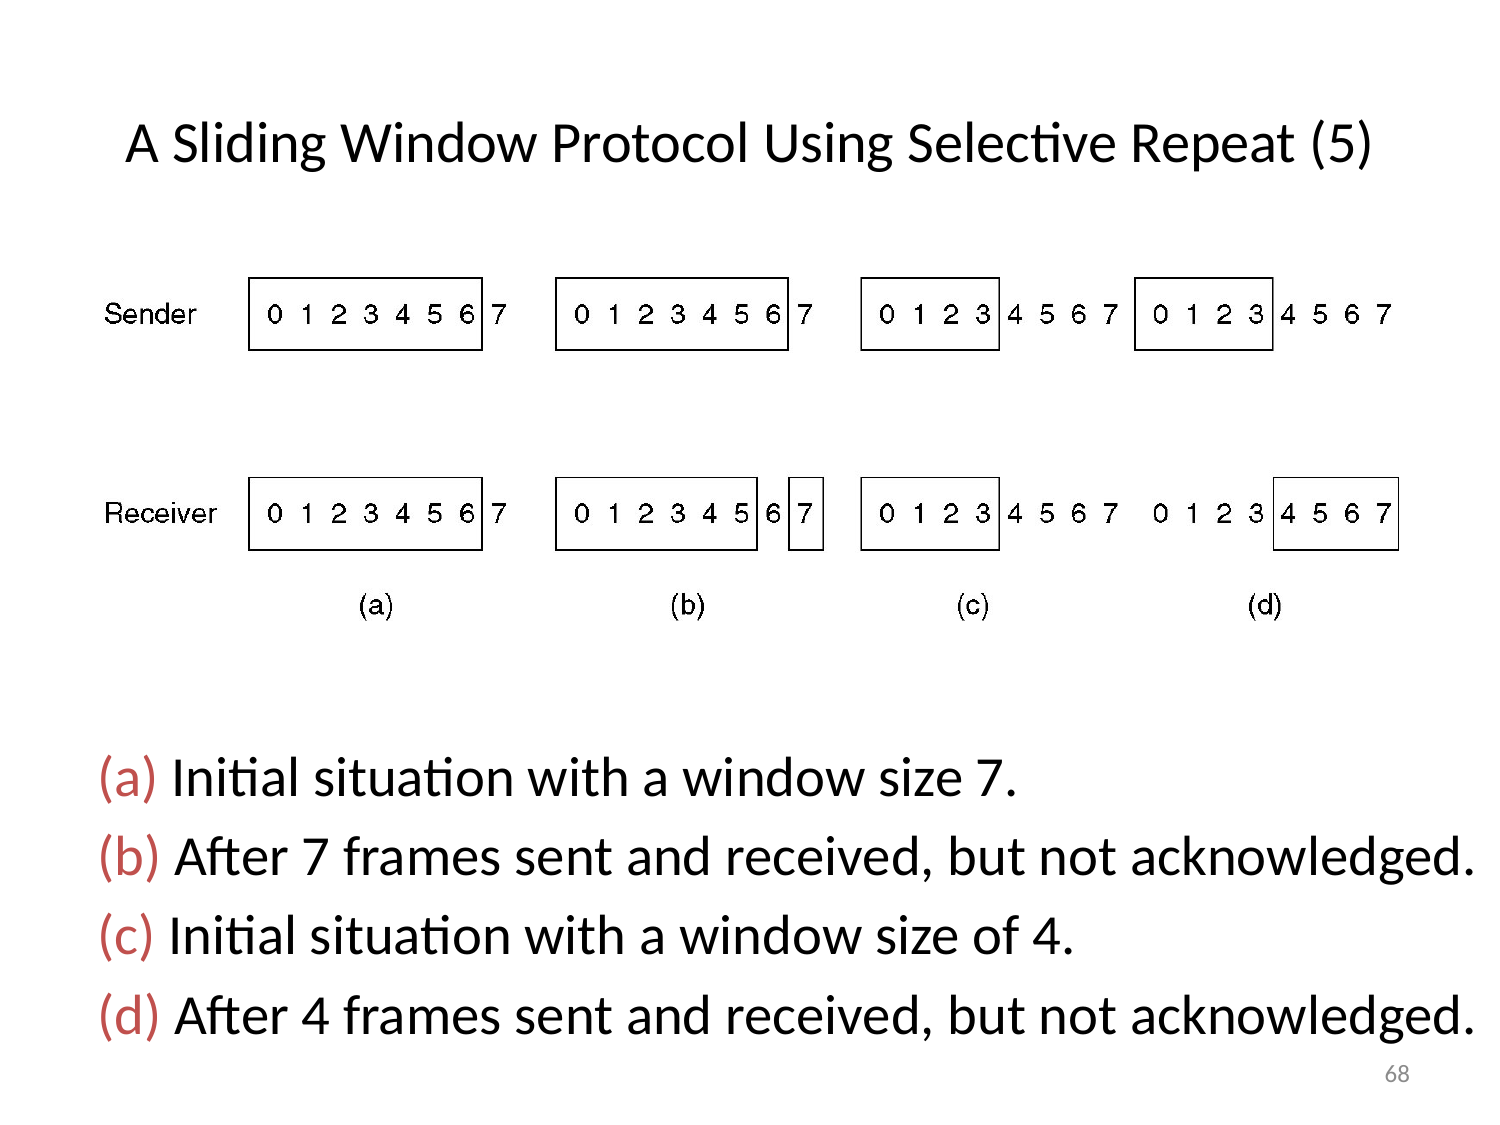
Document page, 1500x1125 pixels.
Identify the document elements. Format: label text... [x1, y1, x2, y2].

title A Sliding Window Protocol Using Selective Repeat (5) [75, 45, 1425, 233]
list (a) Initial situation with a window size 7. (b) After 7 frames sent and received, but not acknowledged. (c) Initial situation with a window size of 4. (d) After 4 frames sent and received, but not acknowledged. [82, 732, 1500, 1075]
picture [102, 276, 1400, 622]
slide_number 68 [1074, 1042, 1425, 1103]
